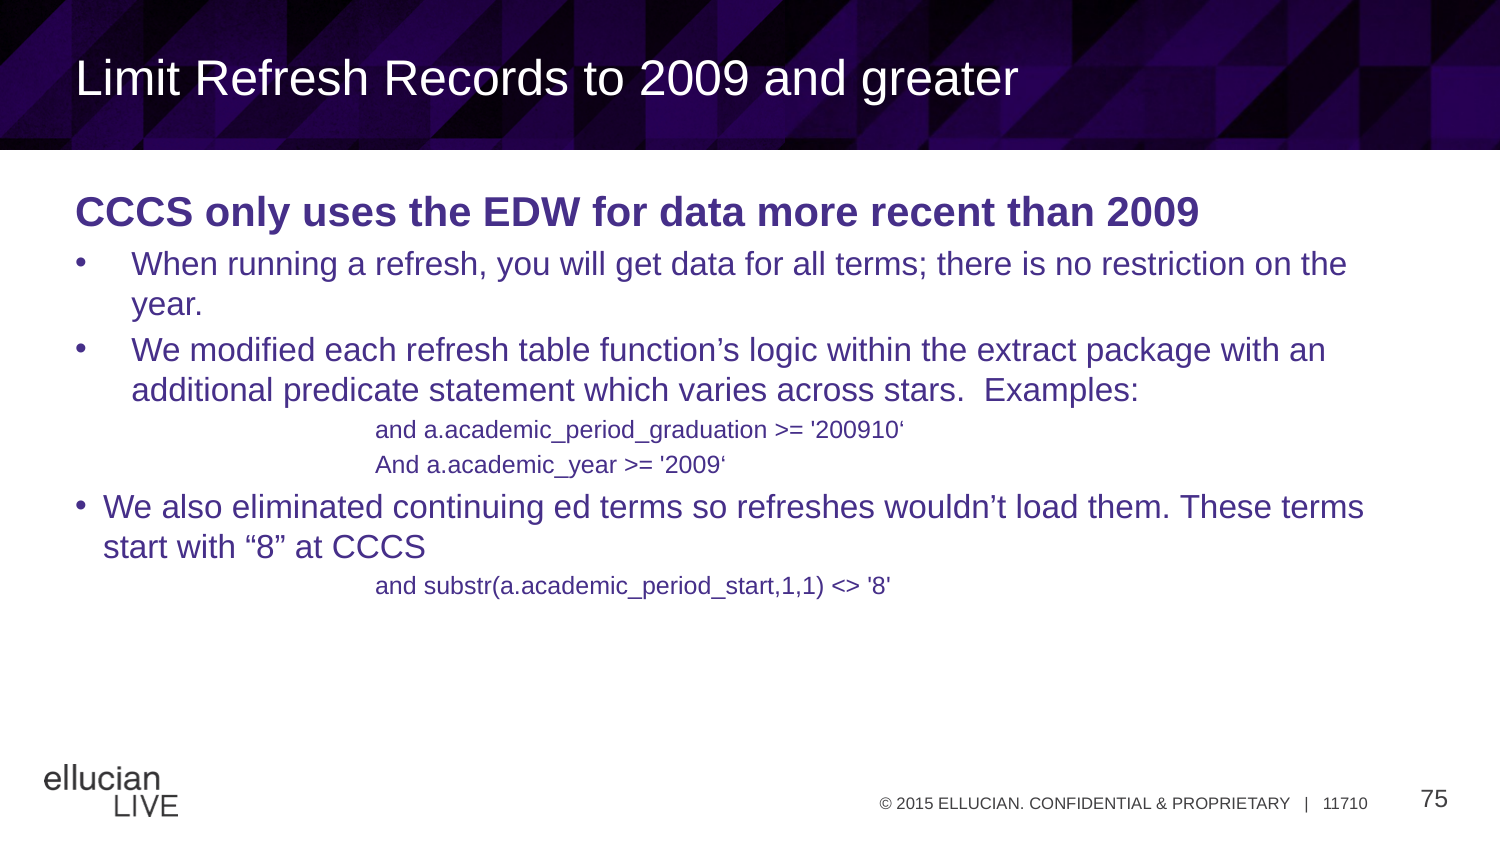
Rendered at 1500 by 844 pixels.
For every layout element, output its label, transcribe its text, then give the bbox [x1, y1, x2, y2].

title Limit Refresh Records to 2009 and greater [75, 4, 1369, 146]
picture [44, 764, 178, 817]
list CCCS only uses the EDW for data more recent than 2009 When running a refresh, you will get data for all terms; there is no restriction on the year. We modified each refresh table function’s logic within the extract package with an additional predicate statement which varies across stars. Examples: and a.academic_period_graduation >= '200910‘ And a.academic_year >= '2009‘ We also eliminated continuing ed terms so refreshes wouldn’t load them. These terms start with “8” at CCCS and substr(a.academic_period_start,1,1) <> '8' [75, 185, 1369, 721]
picture [0, 0, 1500, 150]
